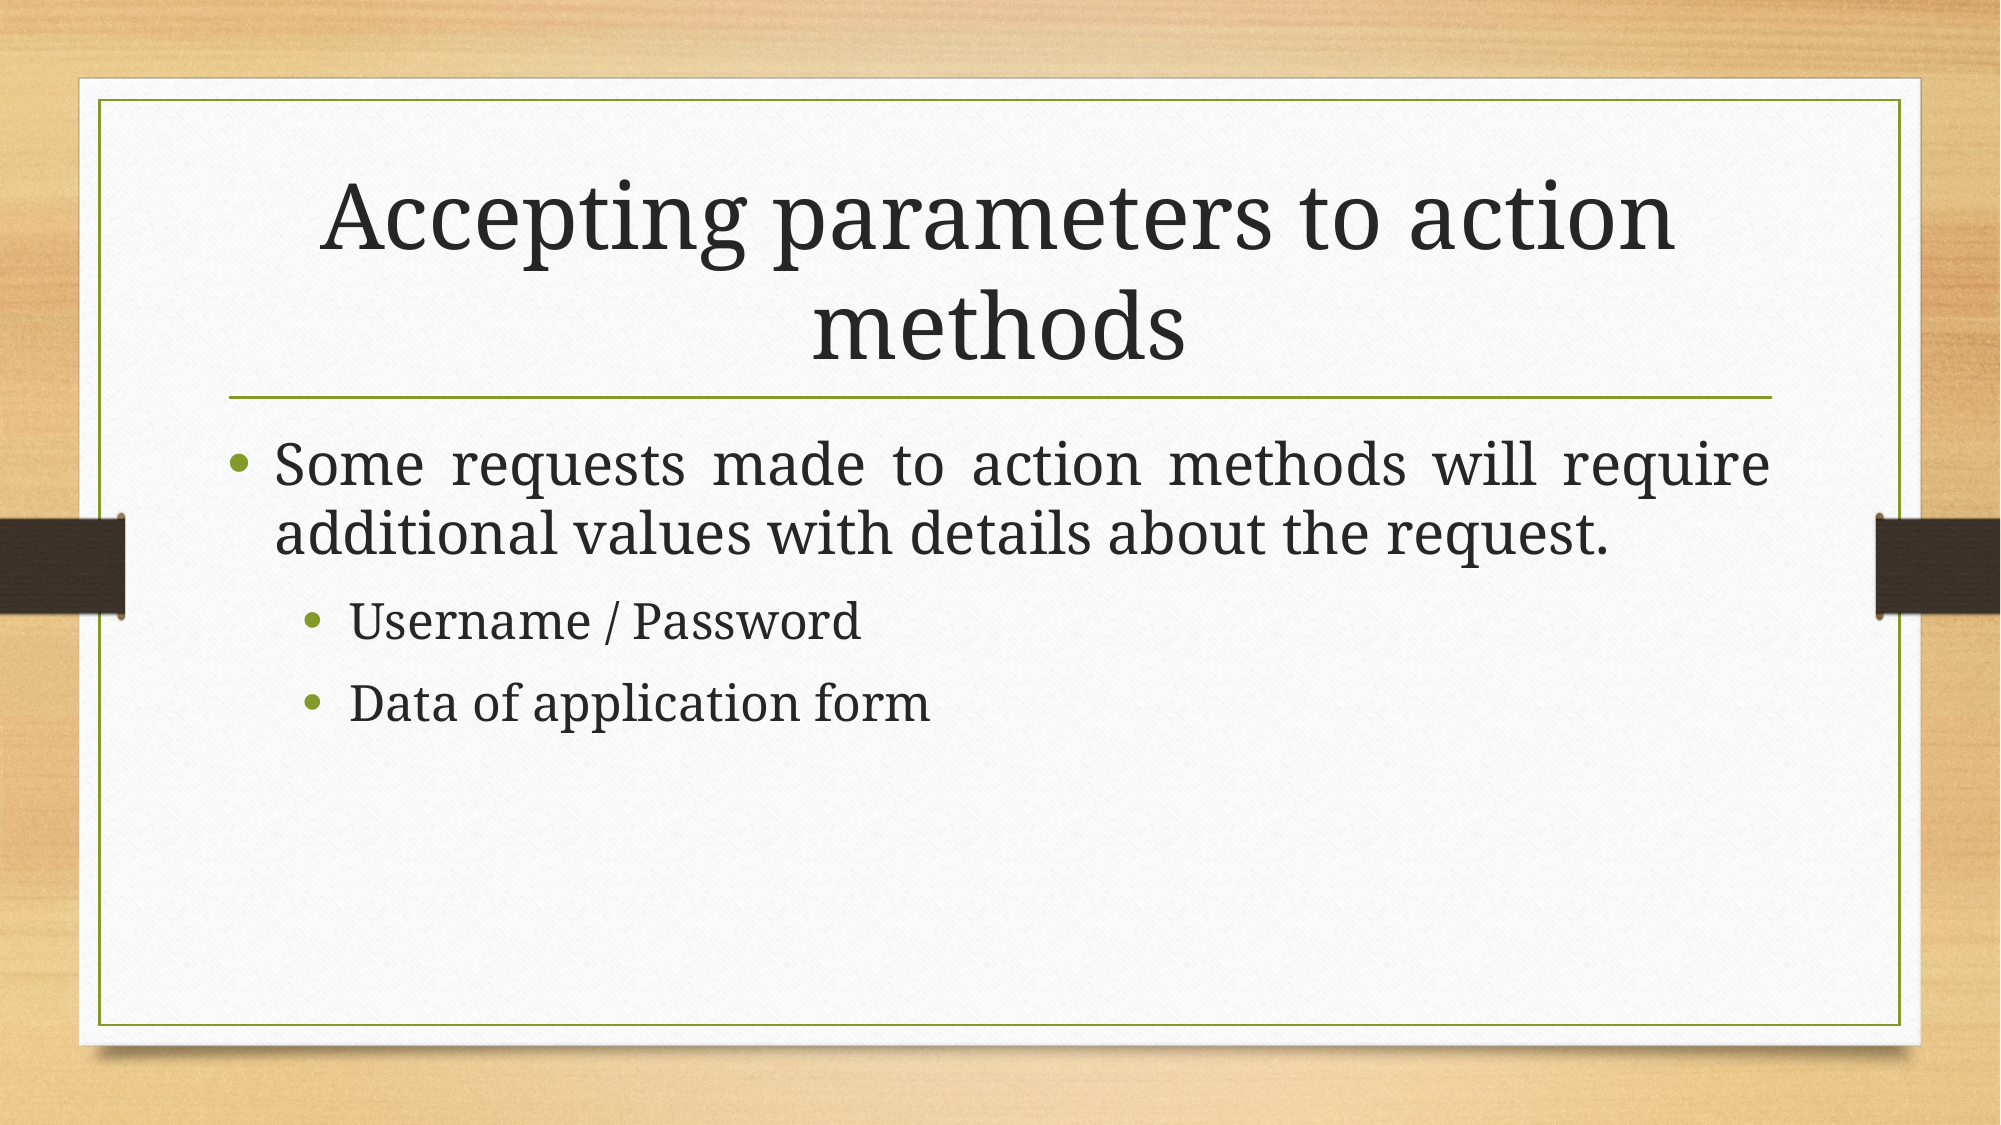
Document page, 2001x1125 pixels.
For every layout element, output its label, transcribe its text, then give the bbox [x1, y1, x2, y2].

title Accepting parameters to action methods [212, 161, 1788, 375]
list Some requests made to action methods will require additional values with details about the request. Username / Password Data of application form [212, 419, 1788, 964]
picture [0, 0, 2001, 1125]
